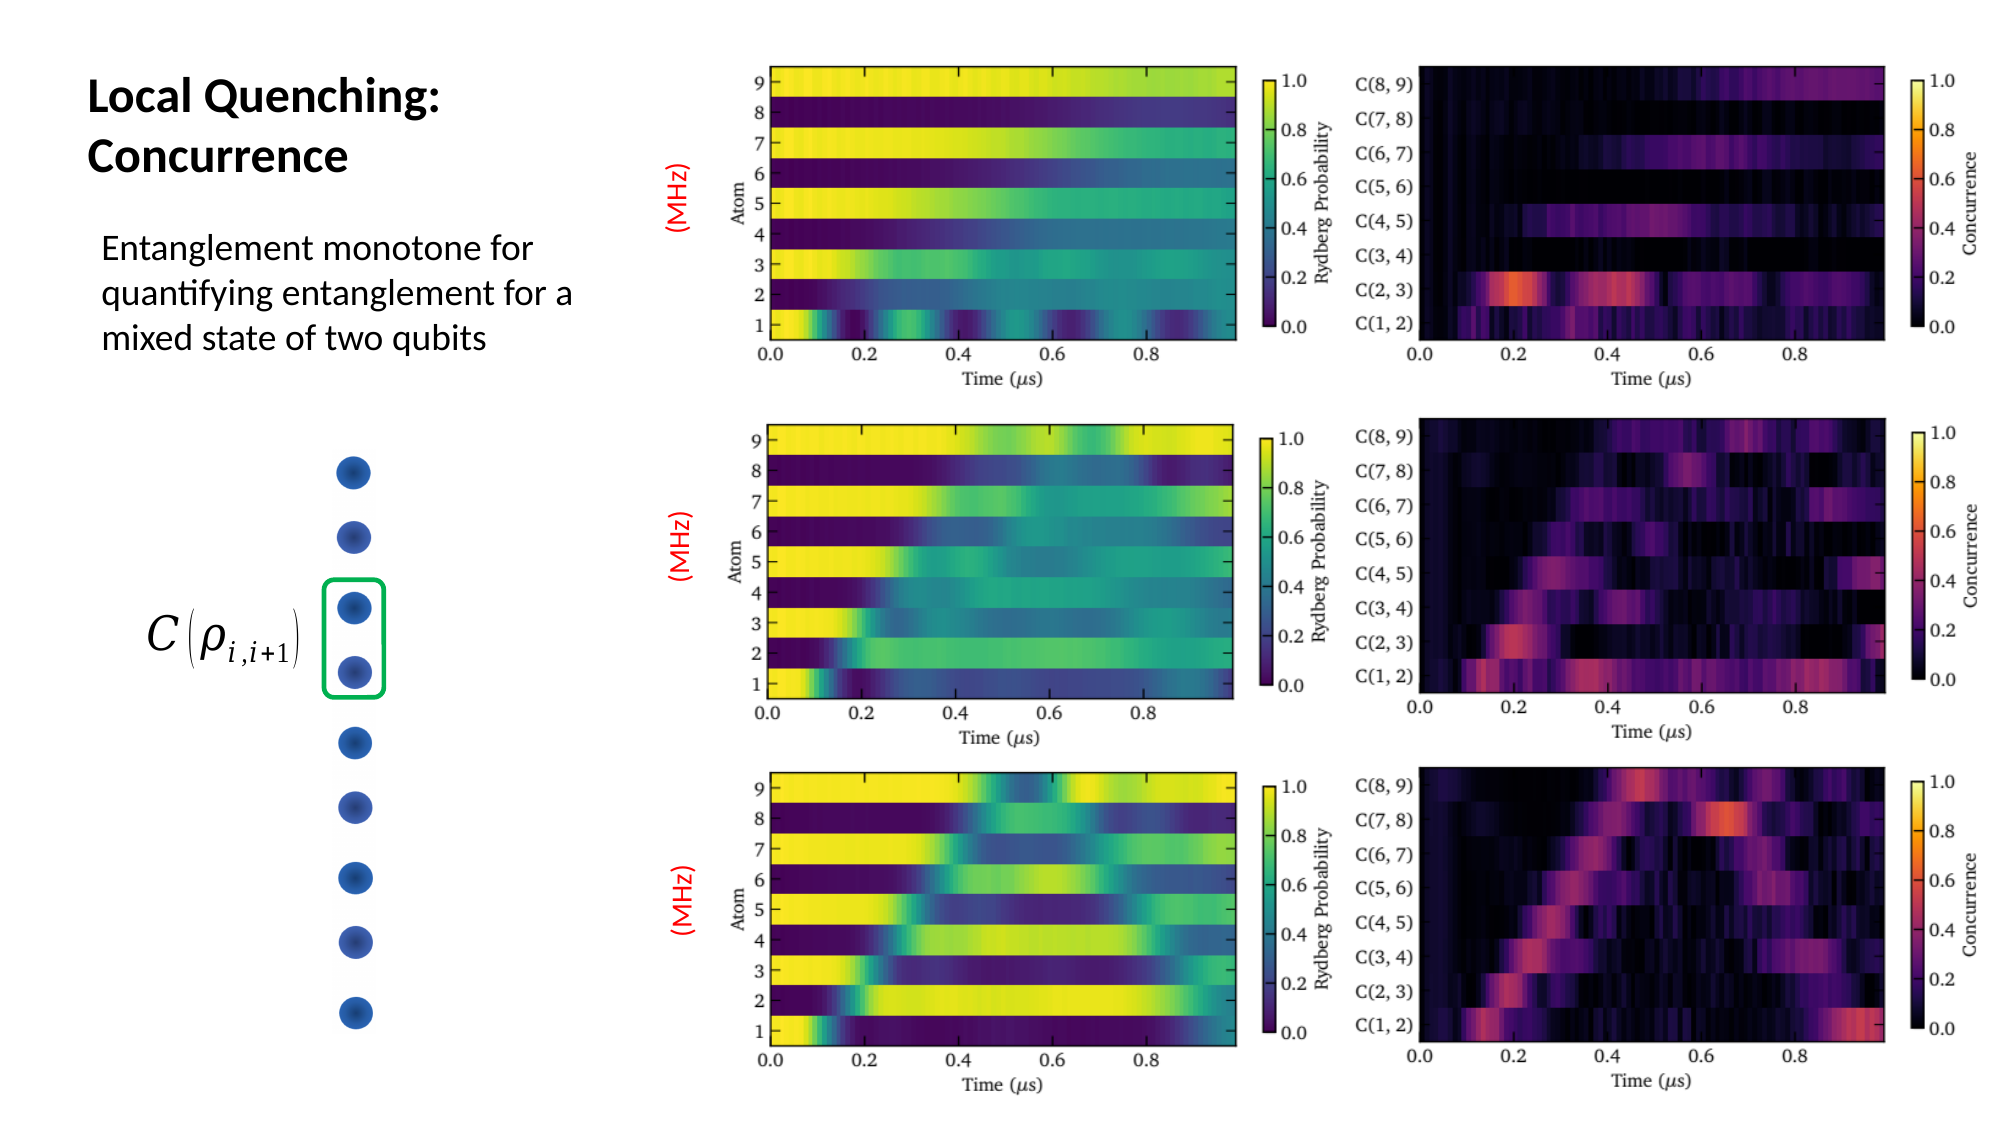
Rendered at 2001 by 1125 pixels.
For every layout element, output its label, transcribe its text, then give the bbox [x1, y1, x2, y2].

picture [1344, 407, 1992, 751]
picture [333, 450, 376, 578]
picture [718, 761, 1342, 1105]
text_box [322, 578, 385, 699]
picture [1344, 756, 1991, 1101]
text_box Local Quenching: Concurrence [72, 55, 468, 190]
picture [715, 413, 1339, 757]
picture [1344, 55, 1991, 399]
picture [718, 55, 1342, 399]
text_box Entanglement monotone for quantifying entanglement for a mixed state of two qubits [86, 215, 616, 366]
picture [61, 699, 647, 1033]
